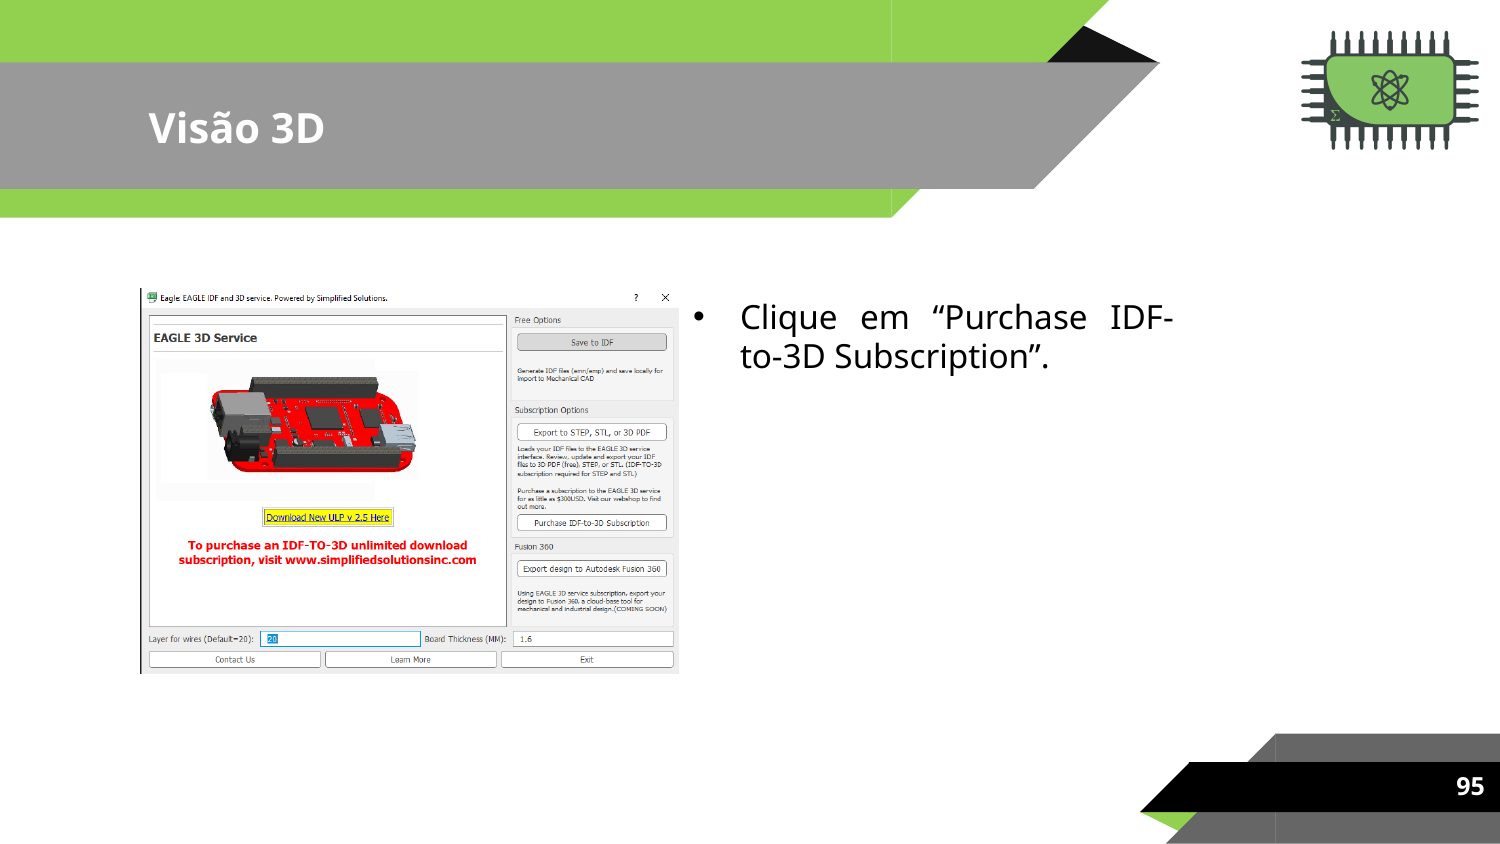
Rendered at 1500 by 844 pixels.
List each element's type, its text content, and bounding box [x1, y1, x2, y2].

slide_number 95 [1255, 761, 1500, 814]
text_box Clique em “Purchase IDF-to-3D Subscription”. [680, 288, 1190, 383]
picture [1292, 20, 1484, 152]
picture [140, 288, 679, 674]
title Visão 3D [133, 64, 997, 190]
